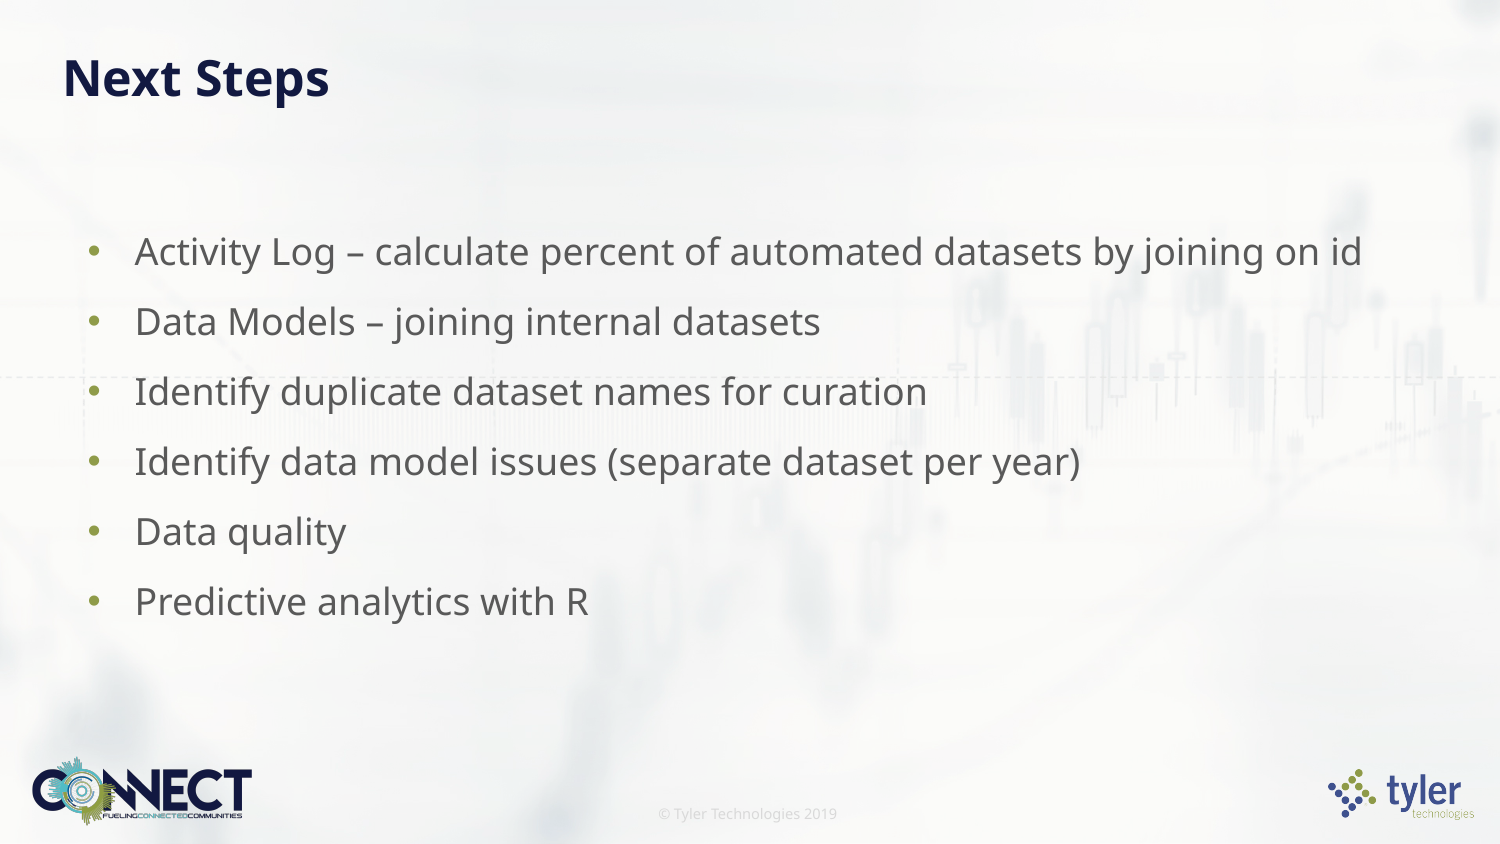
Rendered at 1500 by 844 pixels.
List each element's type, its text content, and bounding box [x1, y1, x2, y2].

title Next Steps [47, 32, 1453, 121]
picture [1328, 769, 1474, 820]
picture [31, 756, 253, 826]
list Activity Log – calculate percent of automated datasets by joining on id Data Models – joining internal datasets Identify duplicate dataset names for curation Identify data model issues (separate dataset per year) Data quality Predictive analytics with R [72, 134, 1449, 717]
